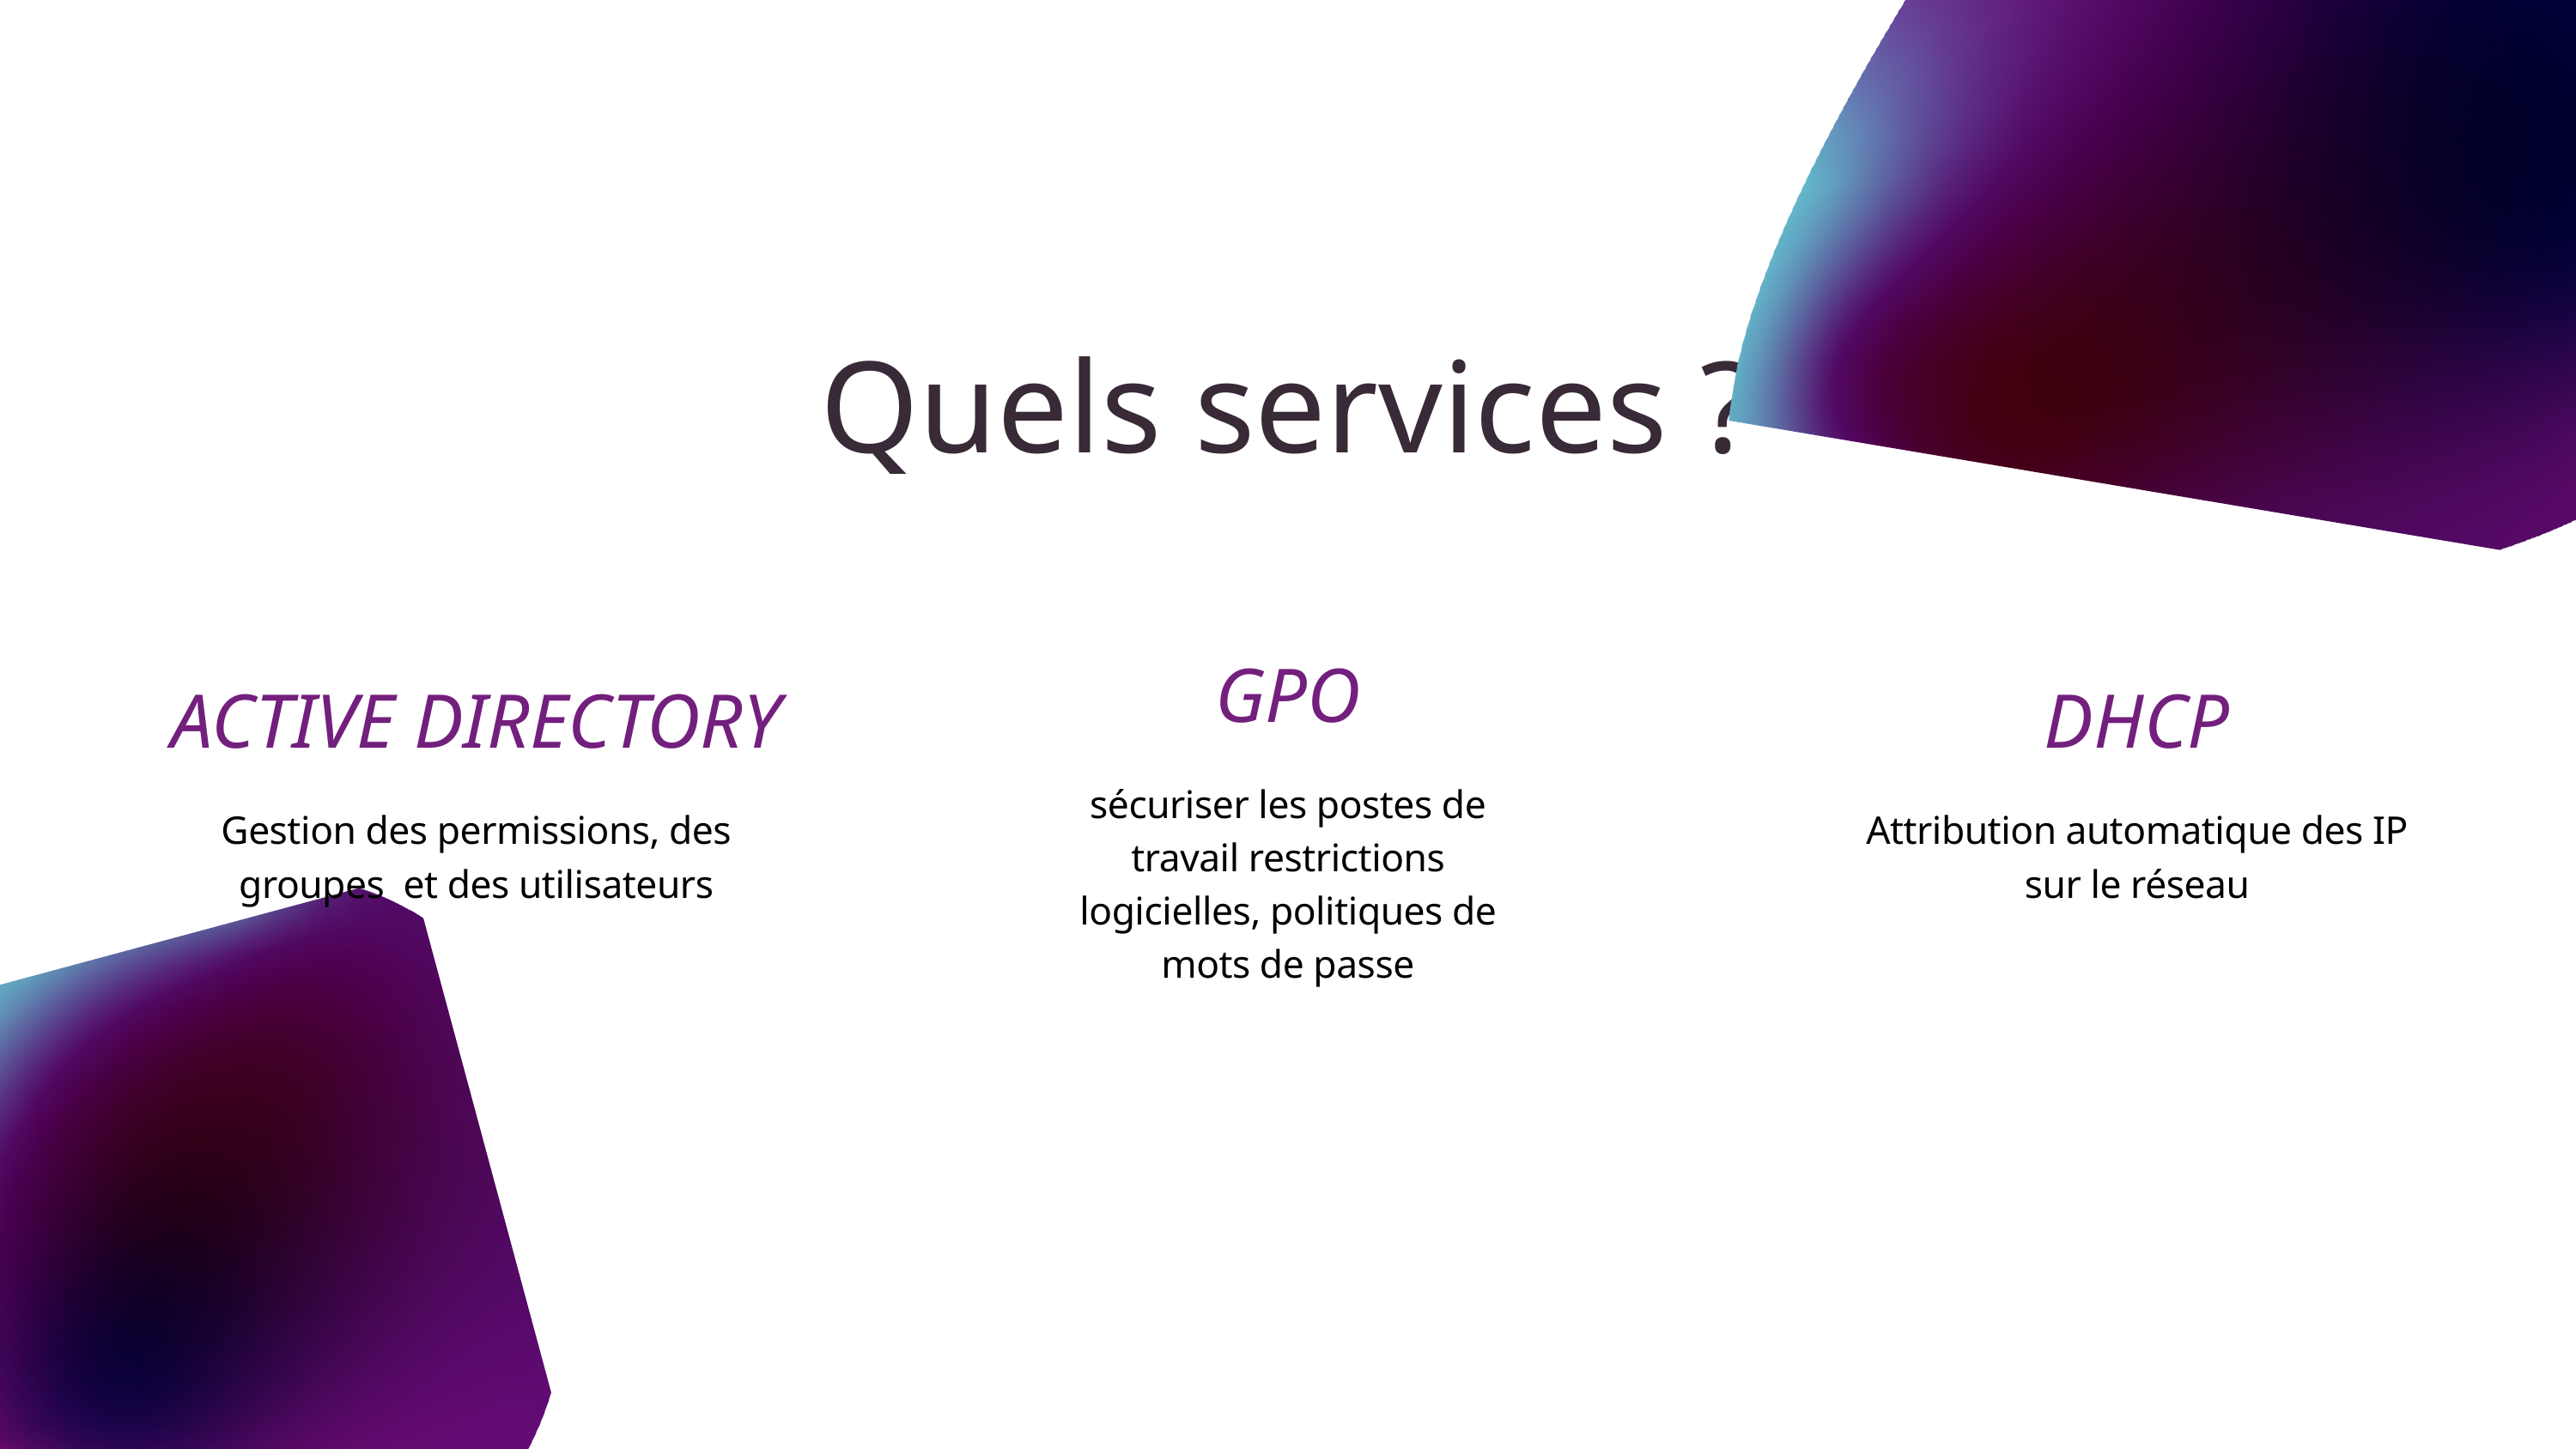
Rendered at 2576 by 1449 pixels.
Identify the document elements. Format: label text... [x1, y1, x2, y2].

text_box Quels services ? [379, 328, 2066, 478]
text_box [144, 669, 808, 900]
text_box [0, 907, 567, 1449]
text_box [1728, 0, 2576, 563]
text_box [1843, 669, 2432, 900]
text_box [1053, 643, 1523, 927]
